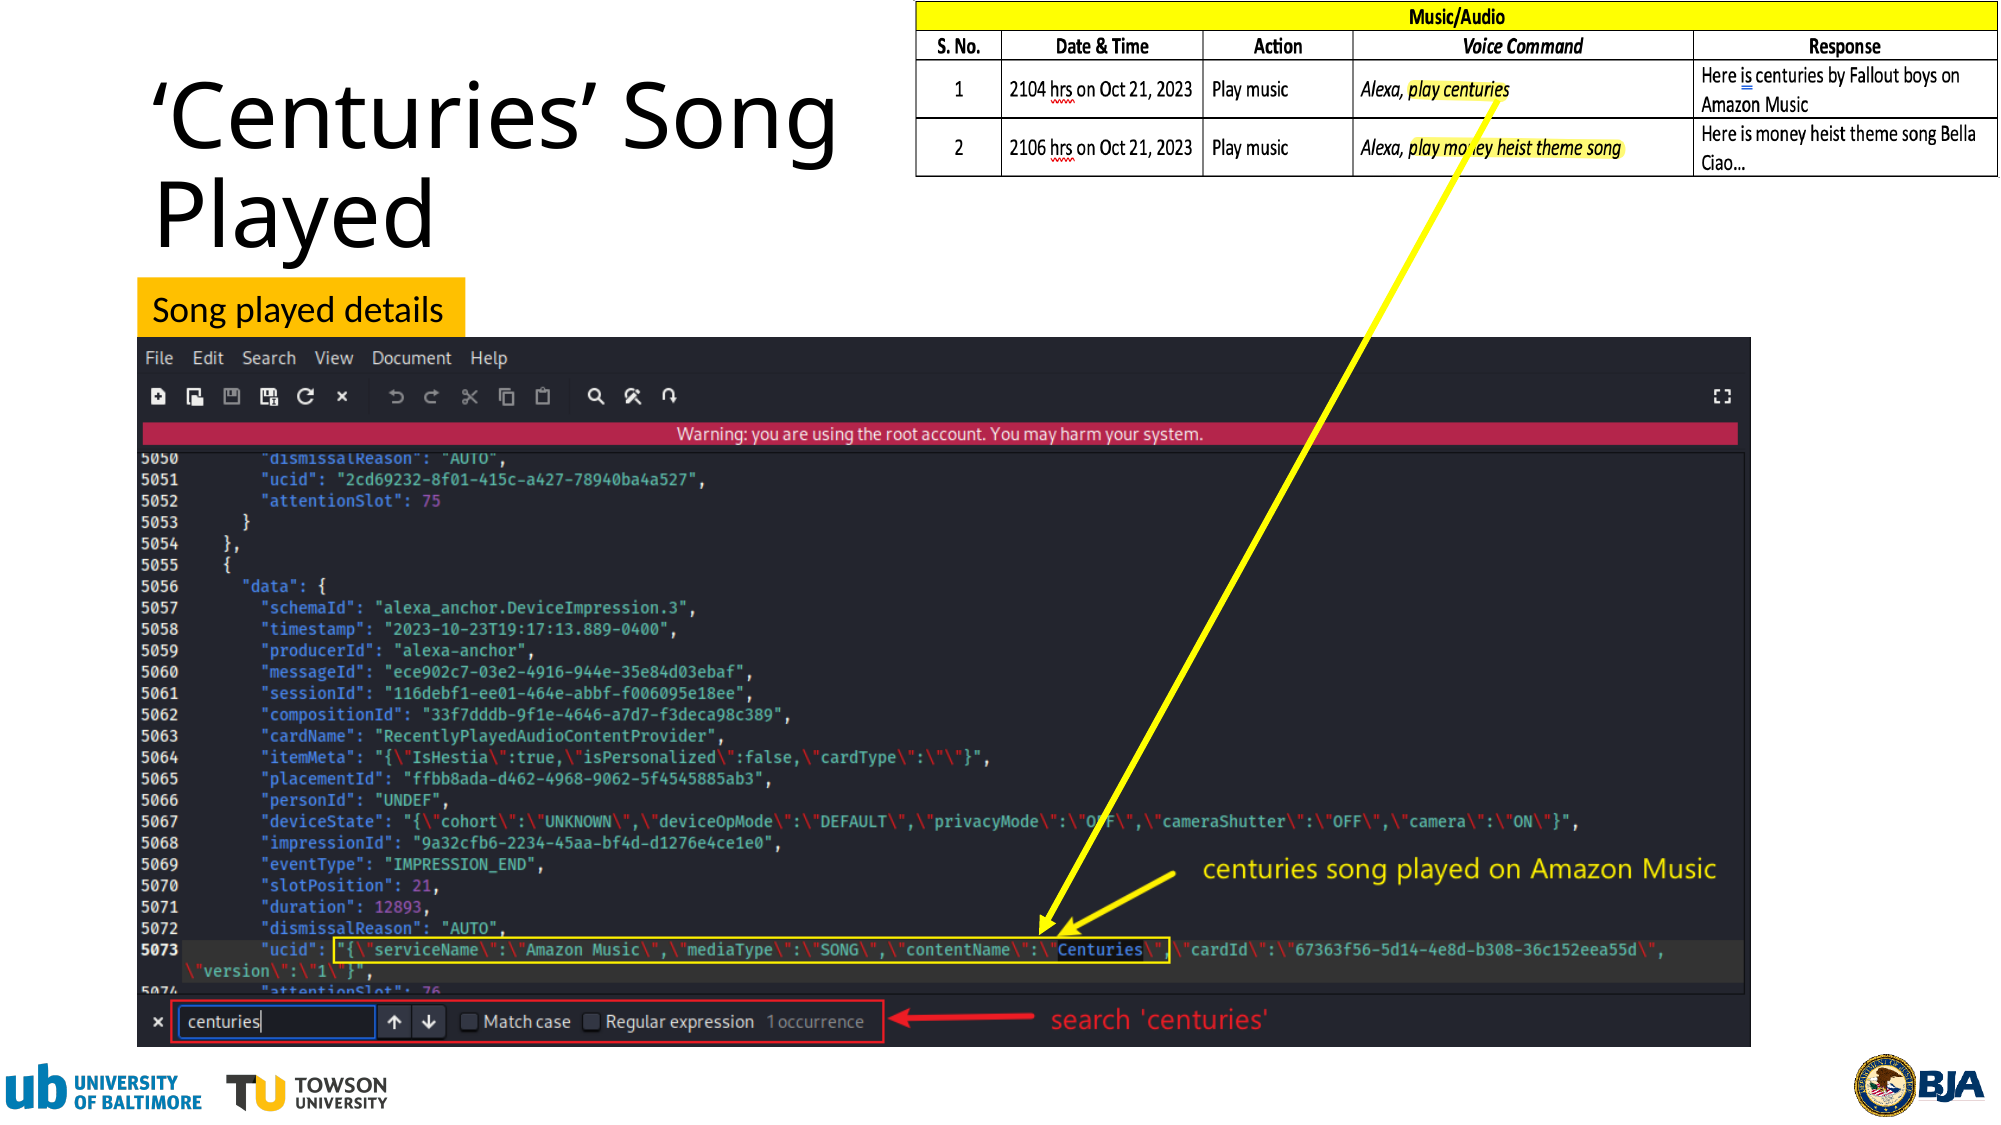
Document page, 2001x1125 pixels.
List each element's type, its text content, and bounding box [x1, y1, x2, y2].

picture [1854, 1054, 1986, 1117]
picture [0, 337, 1751, 1125]
title ‘Centuries’ Song Played [137, 59, 892, 278]
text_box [1038, 99, 1498, 936]
picture [913, 0, 2000, 178]
text_box Song played details [137, 277, 466, 337]
